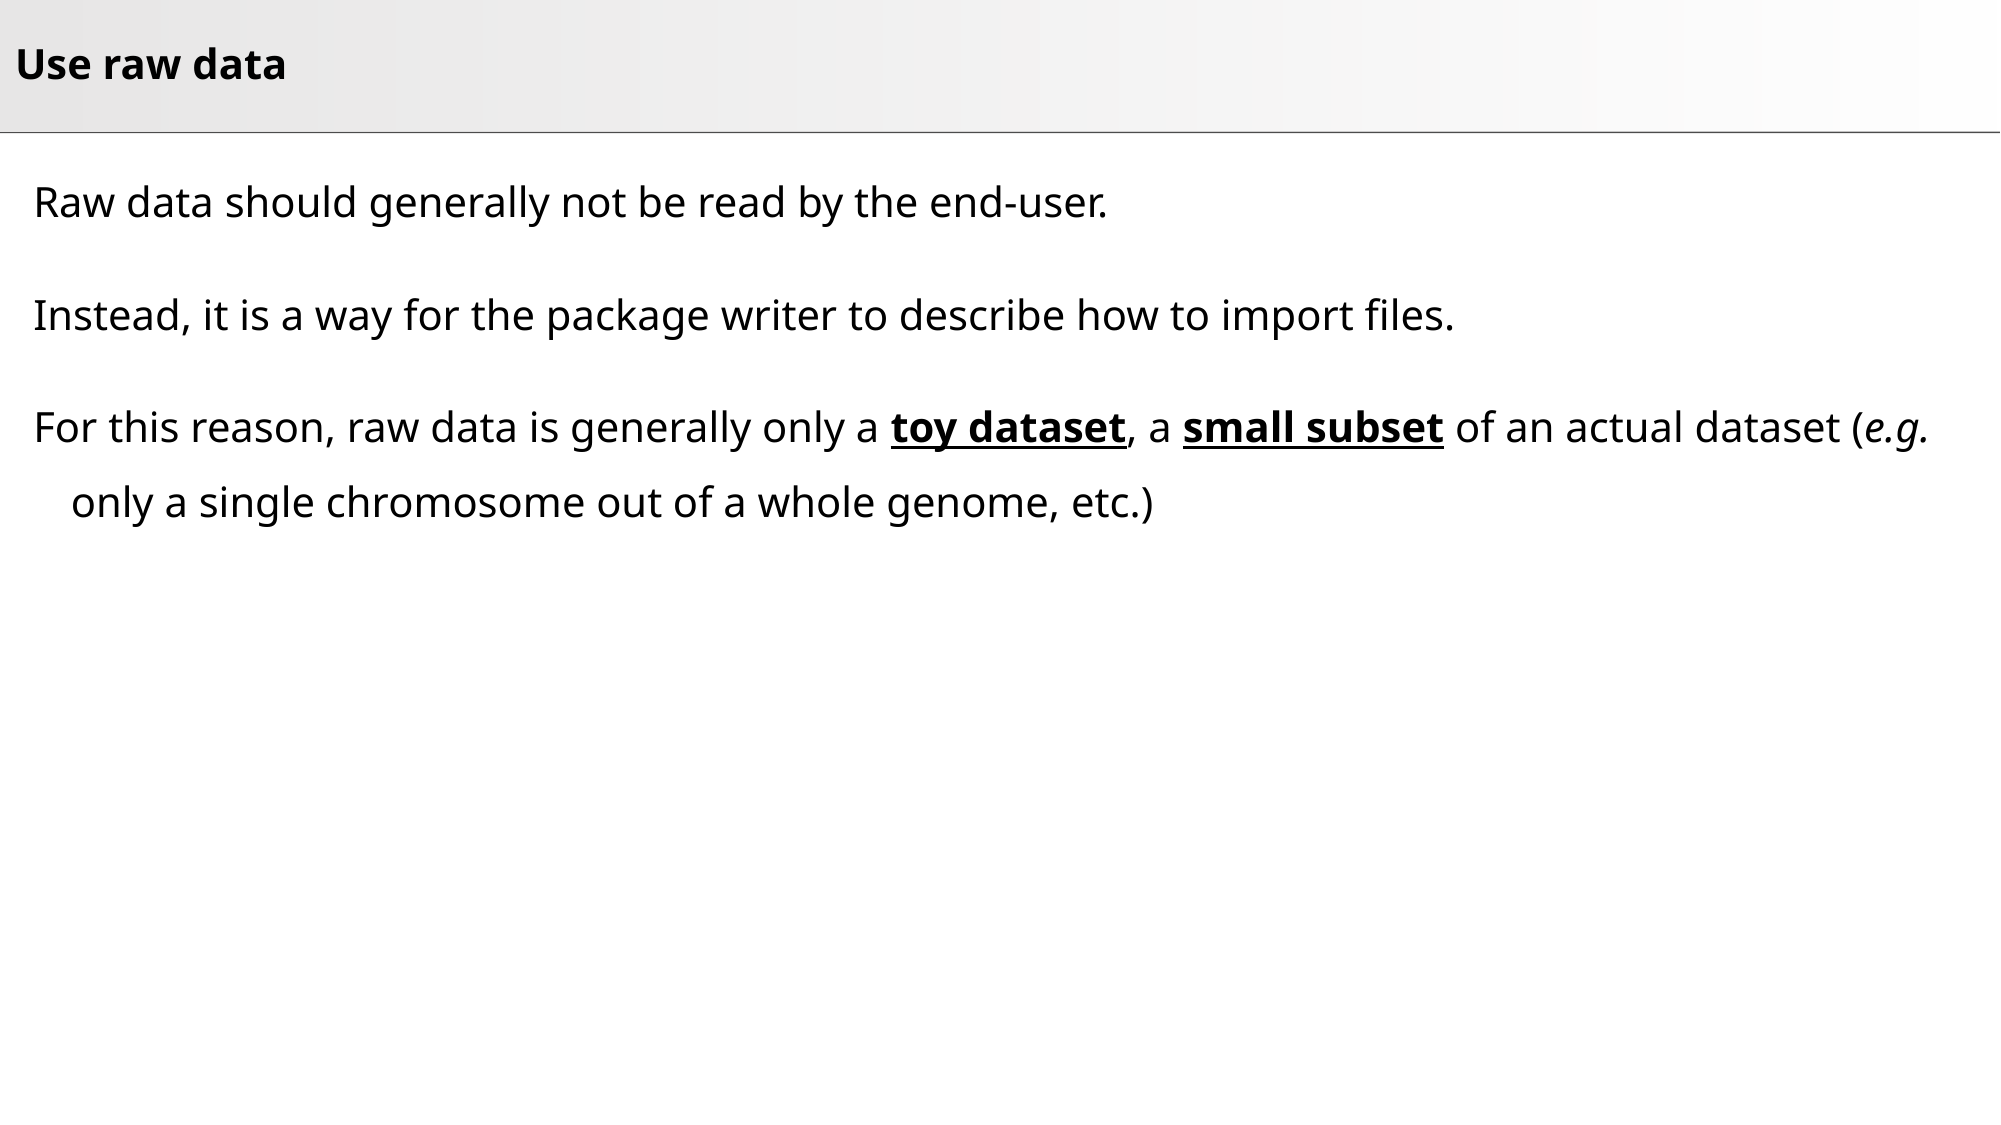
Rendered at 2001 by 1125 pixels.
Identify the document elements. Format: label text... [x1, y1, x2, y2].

list Raw data should generally not be read by the end-user. Instead, it is a way for the package writer to describe how to import files. For this reason, raw data is generally only a toy dataset, a small subset of an actual dataset (e.g. only a single chromosome out of a whole genome, etc.) [18, 143, 1958, 1049]
title Use raw data [0, 0, 2000, 132]
